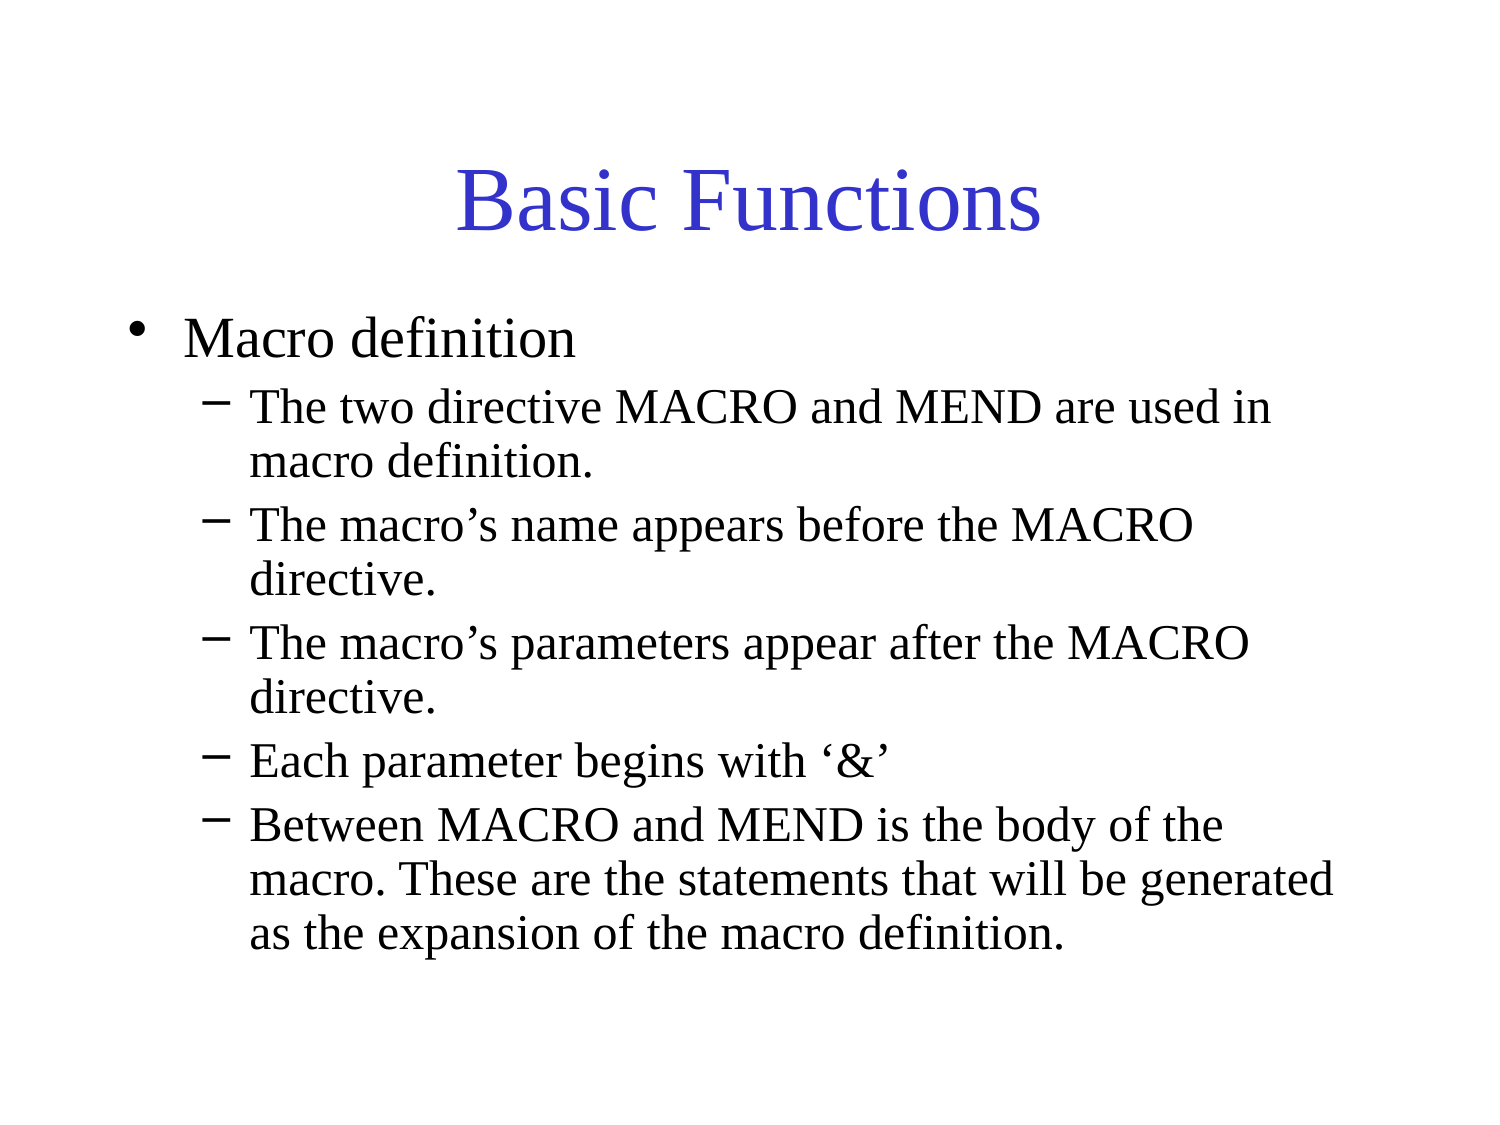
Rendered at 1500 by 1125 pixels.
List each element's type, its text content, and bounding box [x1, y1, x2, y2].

title Basic Functions [112, 99, 1388, 288]
list Macro definition The two directive MACRO and MEND are used in macro definition. The macro’s name appears before the MACRO directive. The macro’s parameters appear after the MACRO directive. Each parameter begins with ‘&’ Between MACRO and MEND is the body of the macro. These are the statements that will be generated as the expansion of the macro definition. [112, 299, 1388, 976]
